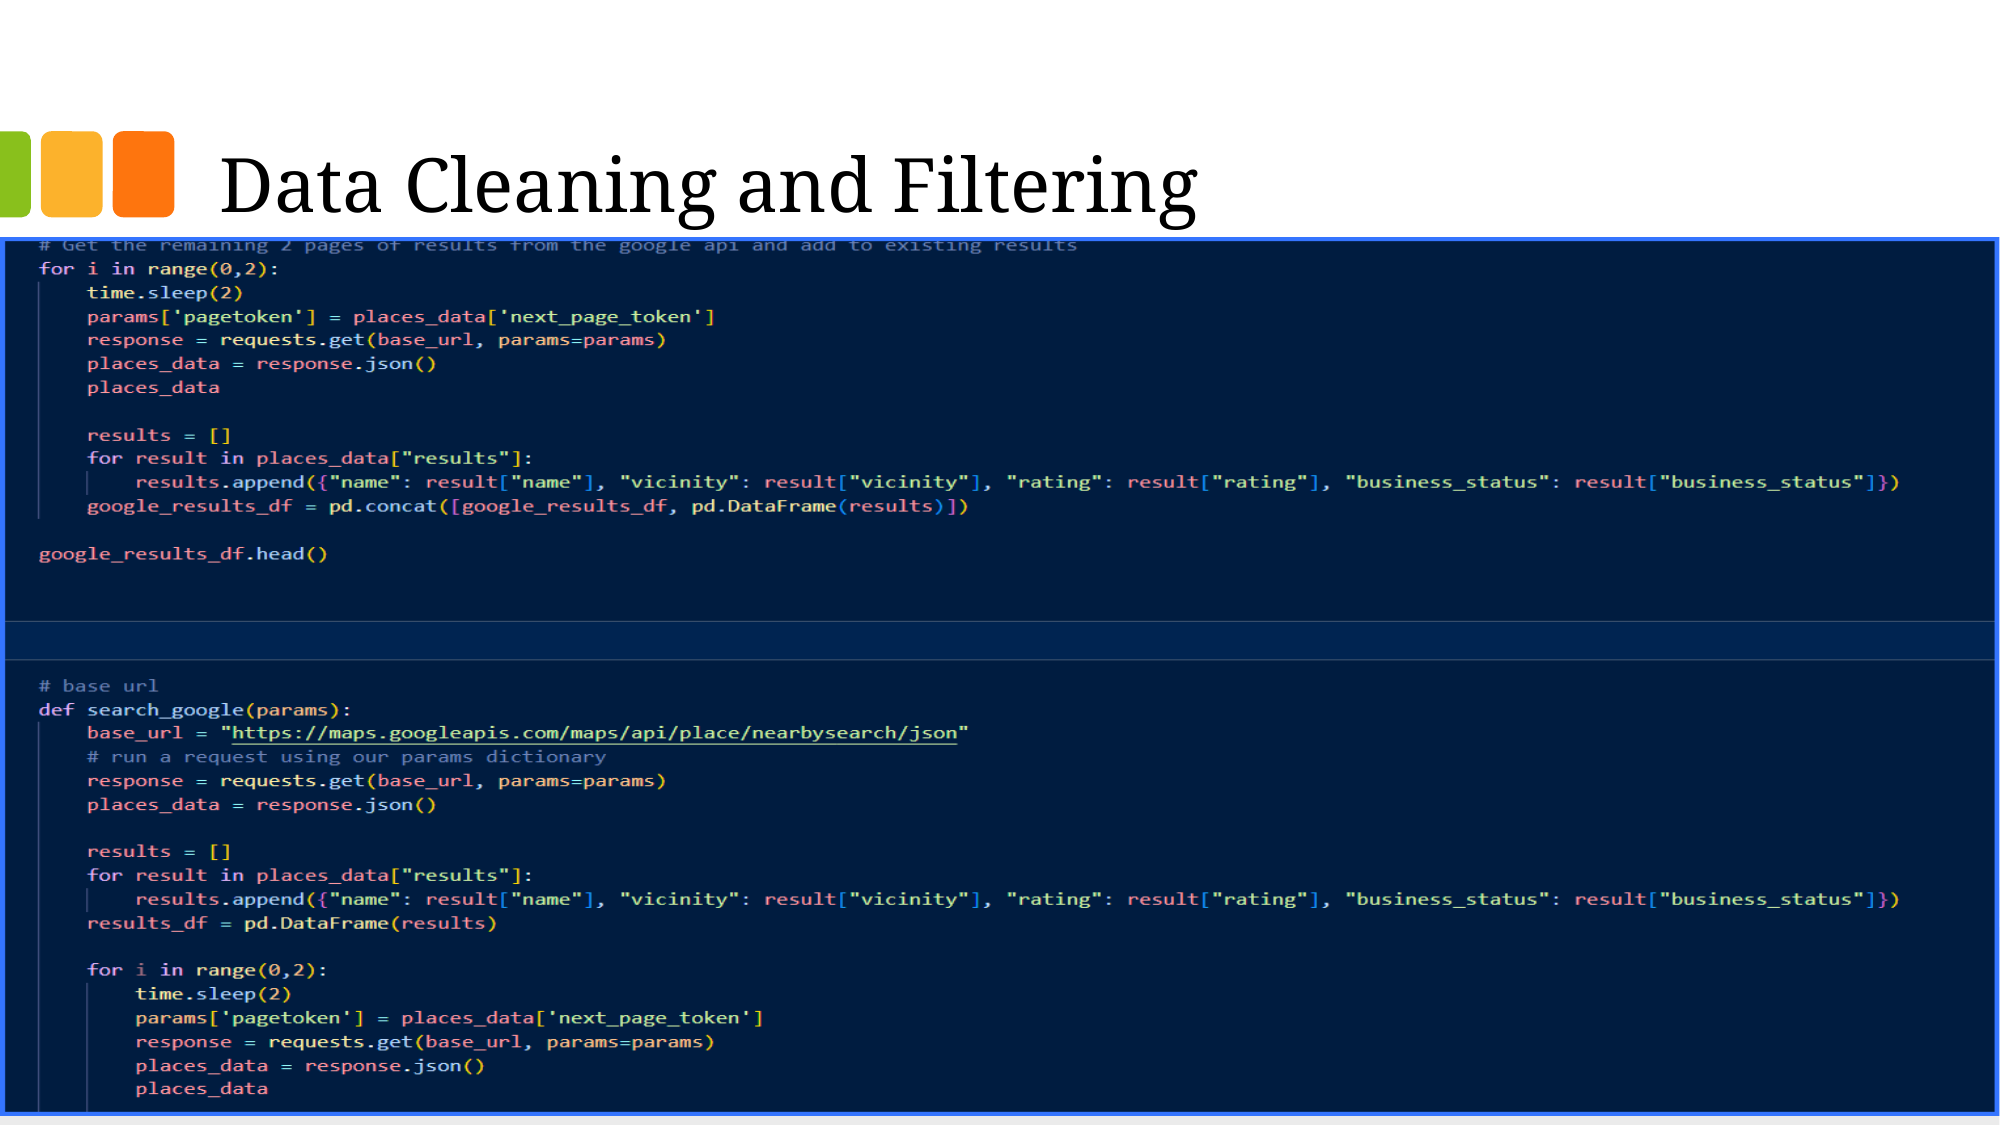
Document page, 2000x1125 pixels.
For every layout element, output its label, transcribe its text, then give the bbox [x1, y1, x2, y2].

picture [0, 237, 2000, 1116]
title Data Cleaning and Filtering [199, 24, 1800, 237]
